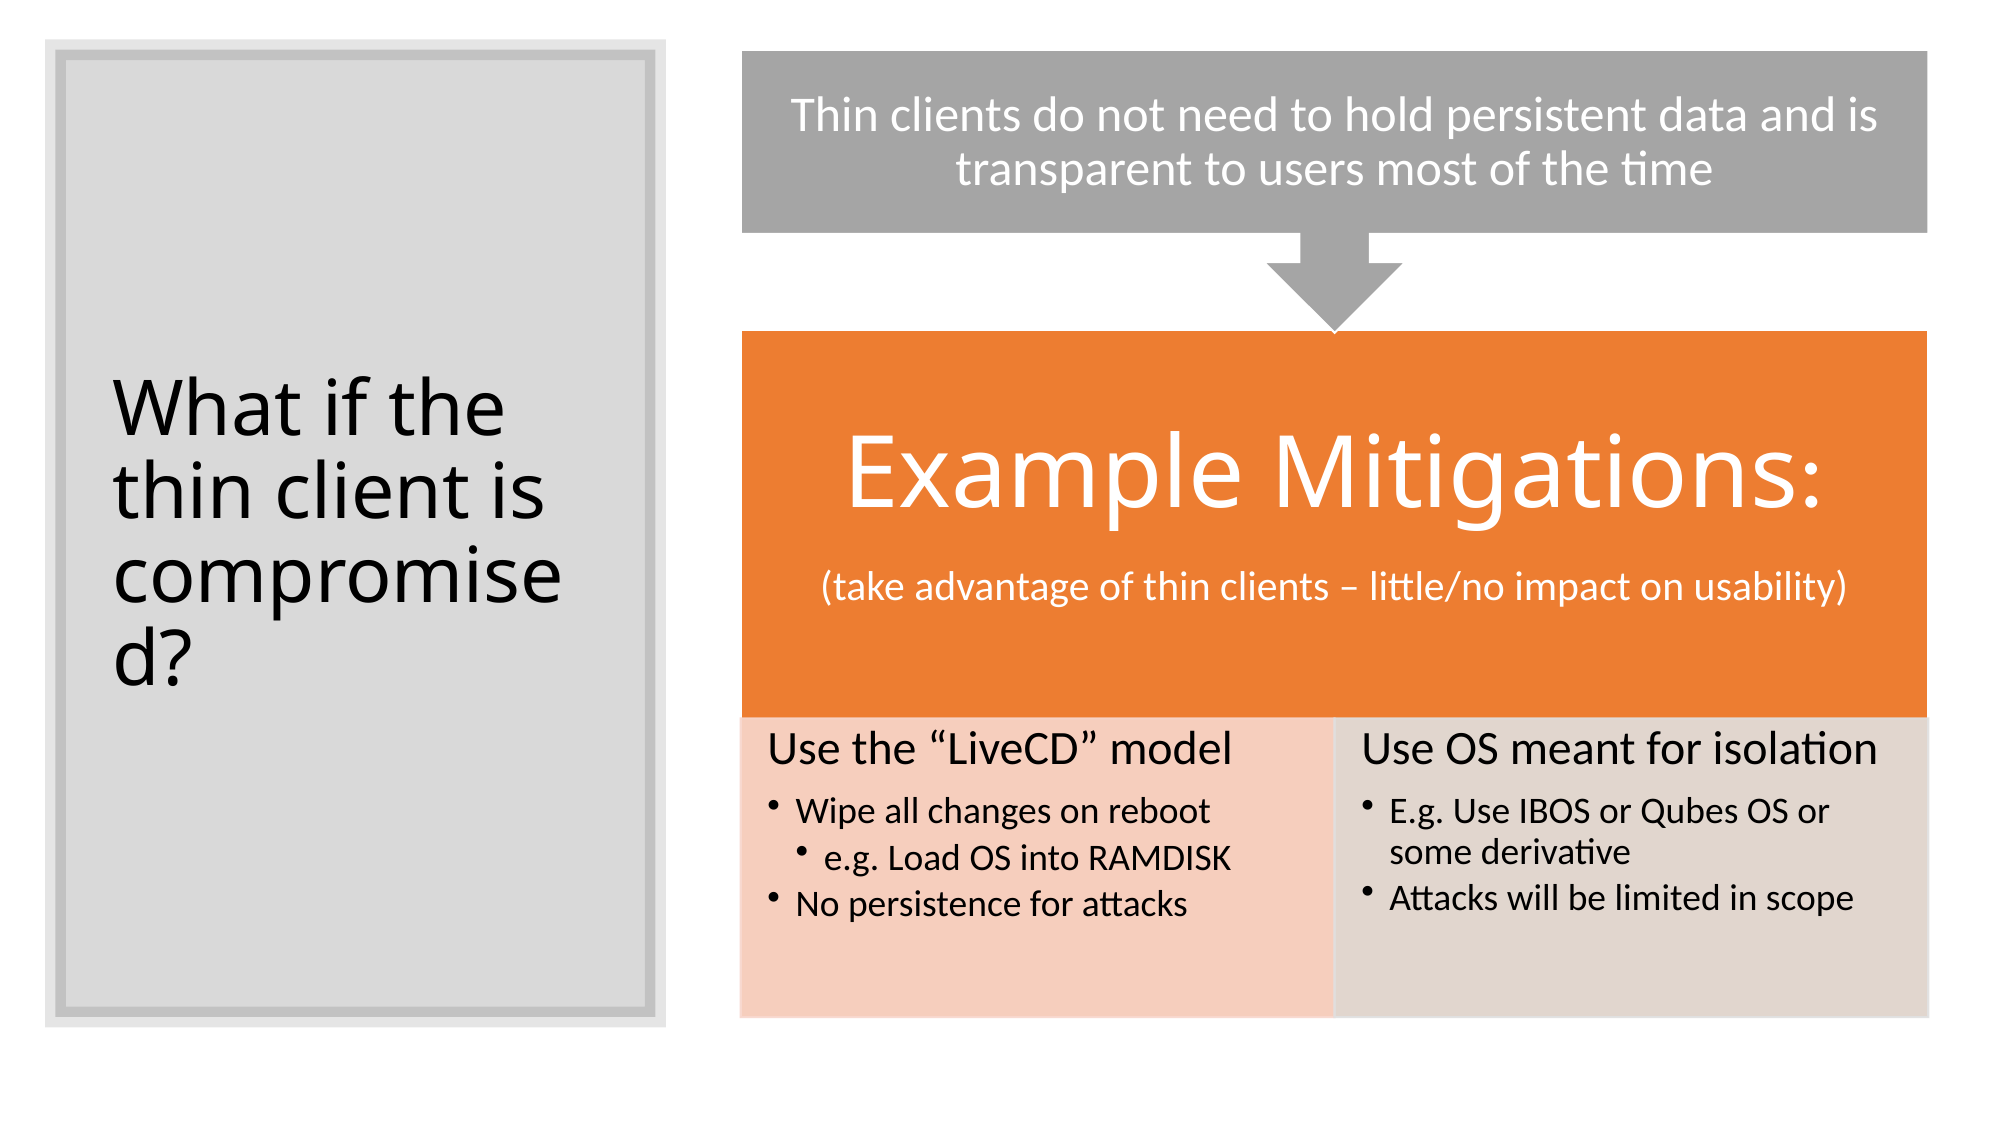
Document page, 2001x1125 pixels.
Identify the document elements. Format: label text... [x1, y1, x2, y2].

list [740, 49, 1929, 1018]
text_box [54, 49, 656, 1018]
title What if the thin client is compromised? [97, 104, 617, 967]
